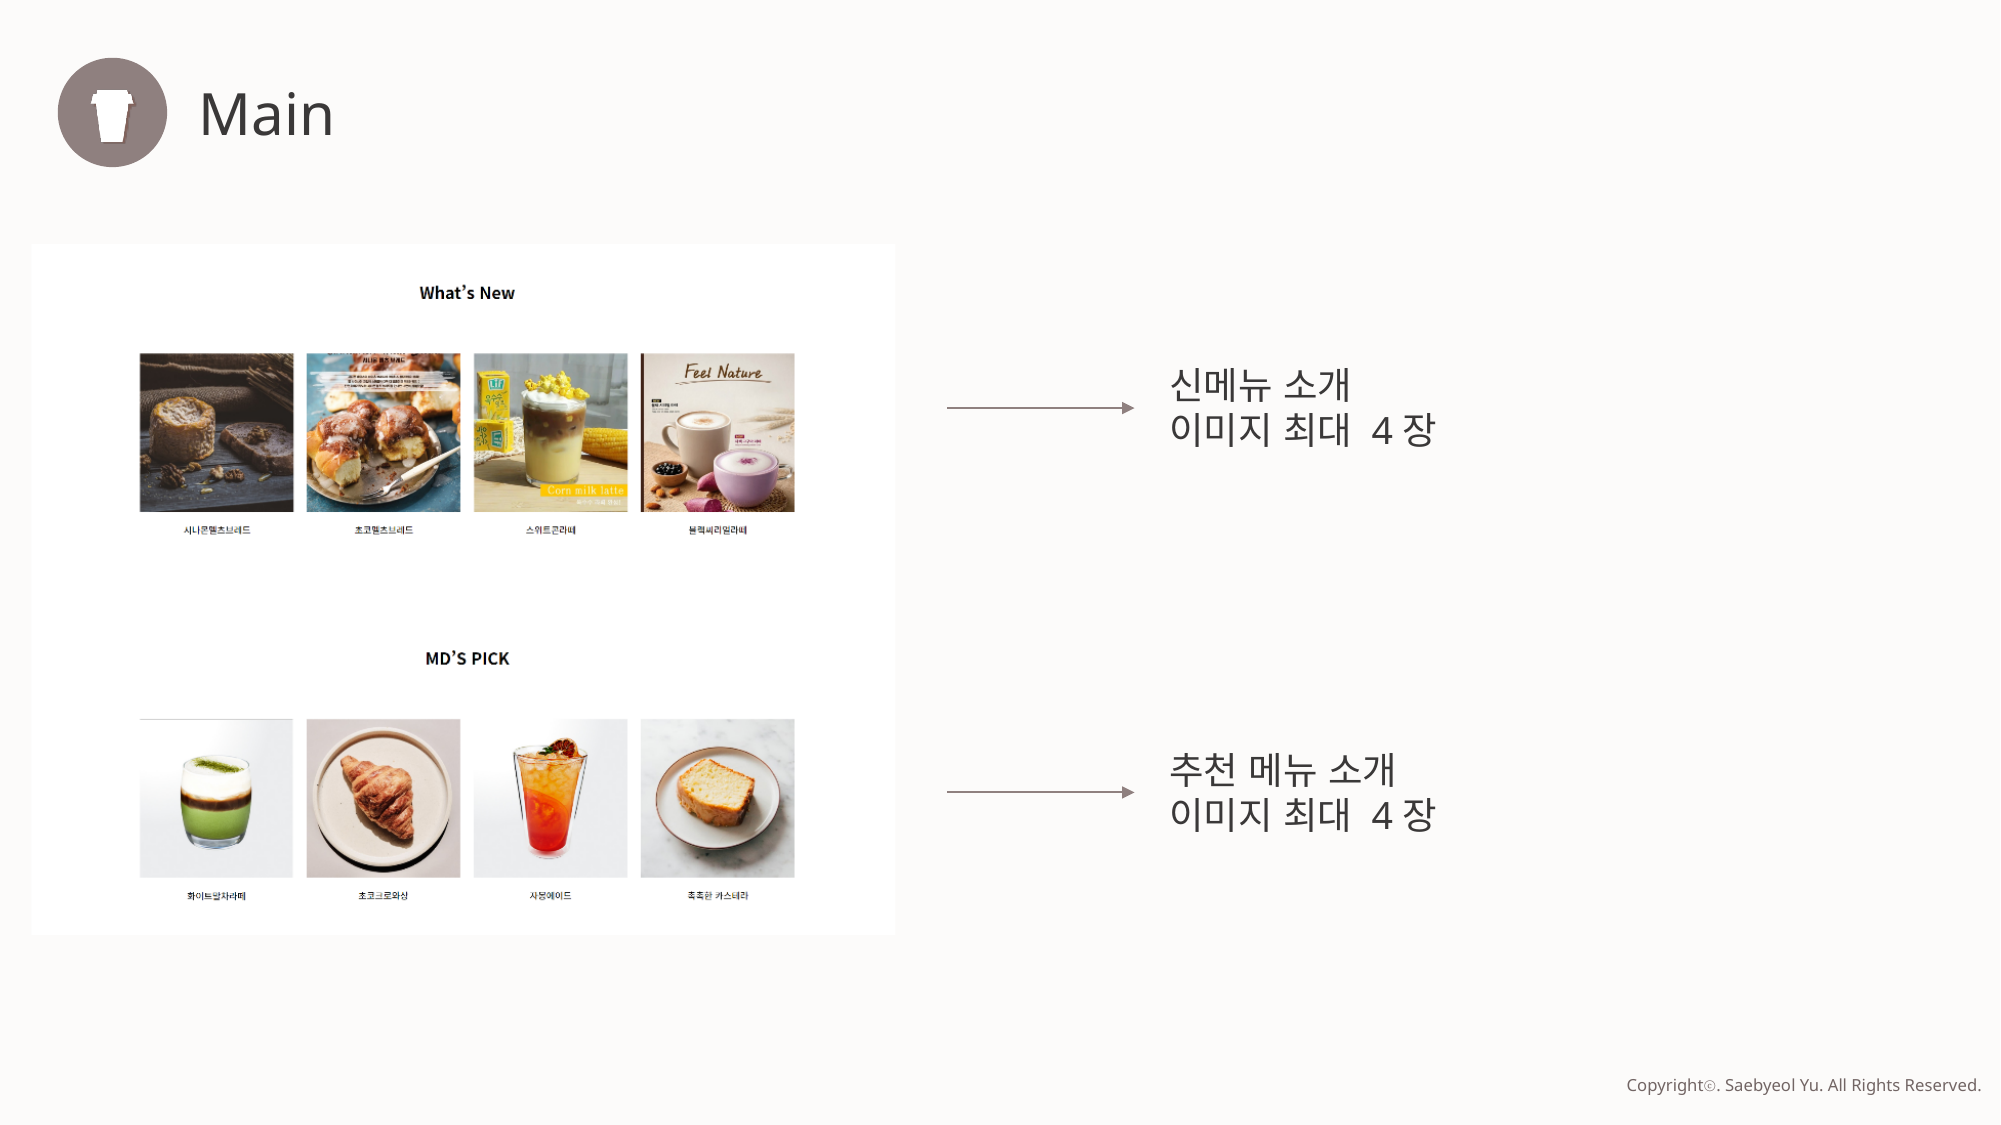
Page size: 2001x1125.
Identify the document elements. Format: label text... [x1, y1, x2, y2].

text_box 추천 메뉴 소개 이미지 최대 4장 [1154, 739, 1452, 845]
text_box [158, 80, 169, 145]
picture [31, 244, 896, 935]
text_box Copyrightⓒ. Saebyeol Yu. All Rights Reserved. [1611, 1067, 1998, 1102]
text_box [80, 56, 145, 67]
text_box 신메뉴 소개 이미지 최대 4장 [1154, 355, 1452, 460]
text_box Main [184, 69, 351, 155]
text_box [56, 70, 151, 169]
picture [76, 67, 155, 150]
